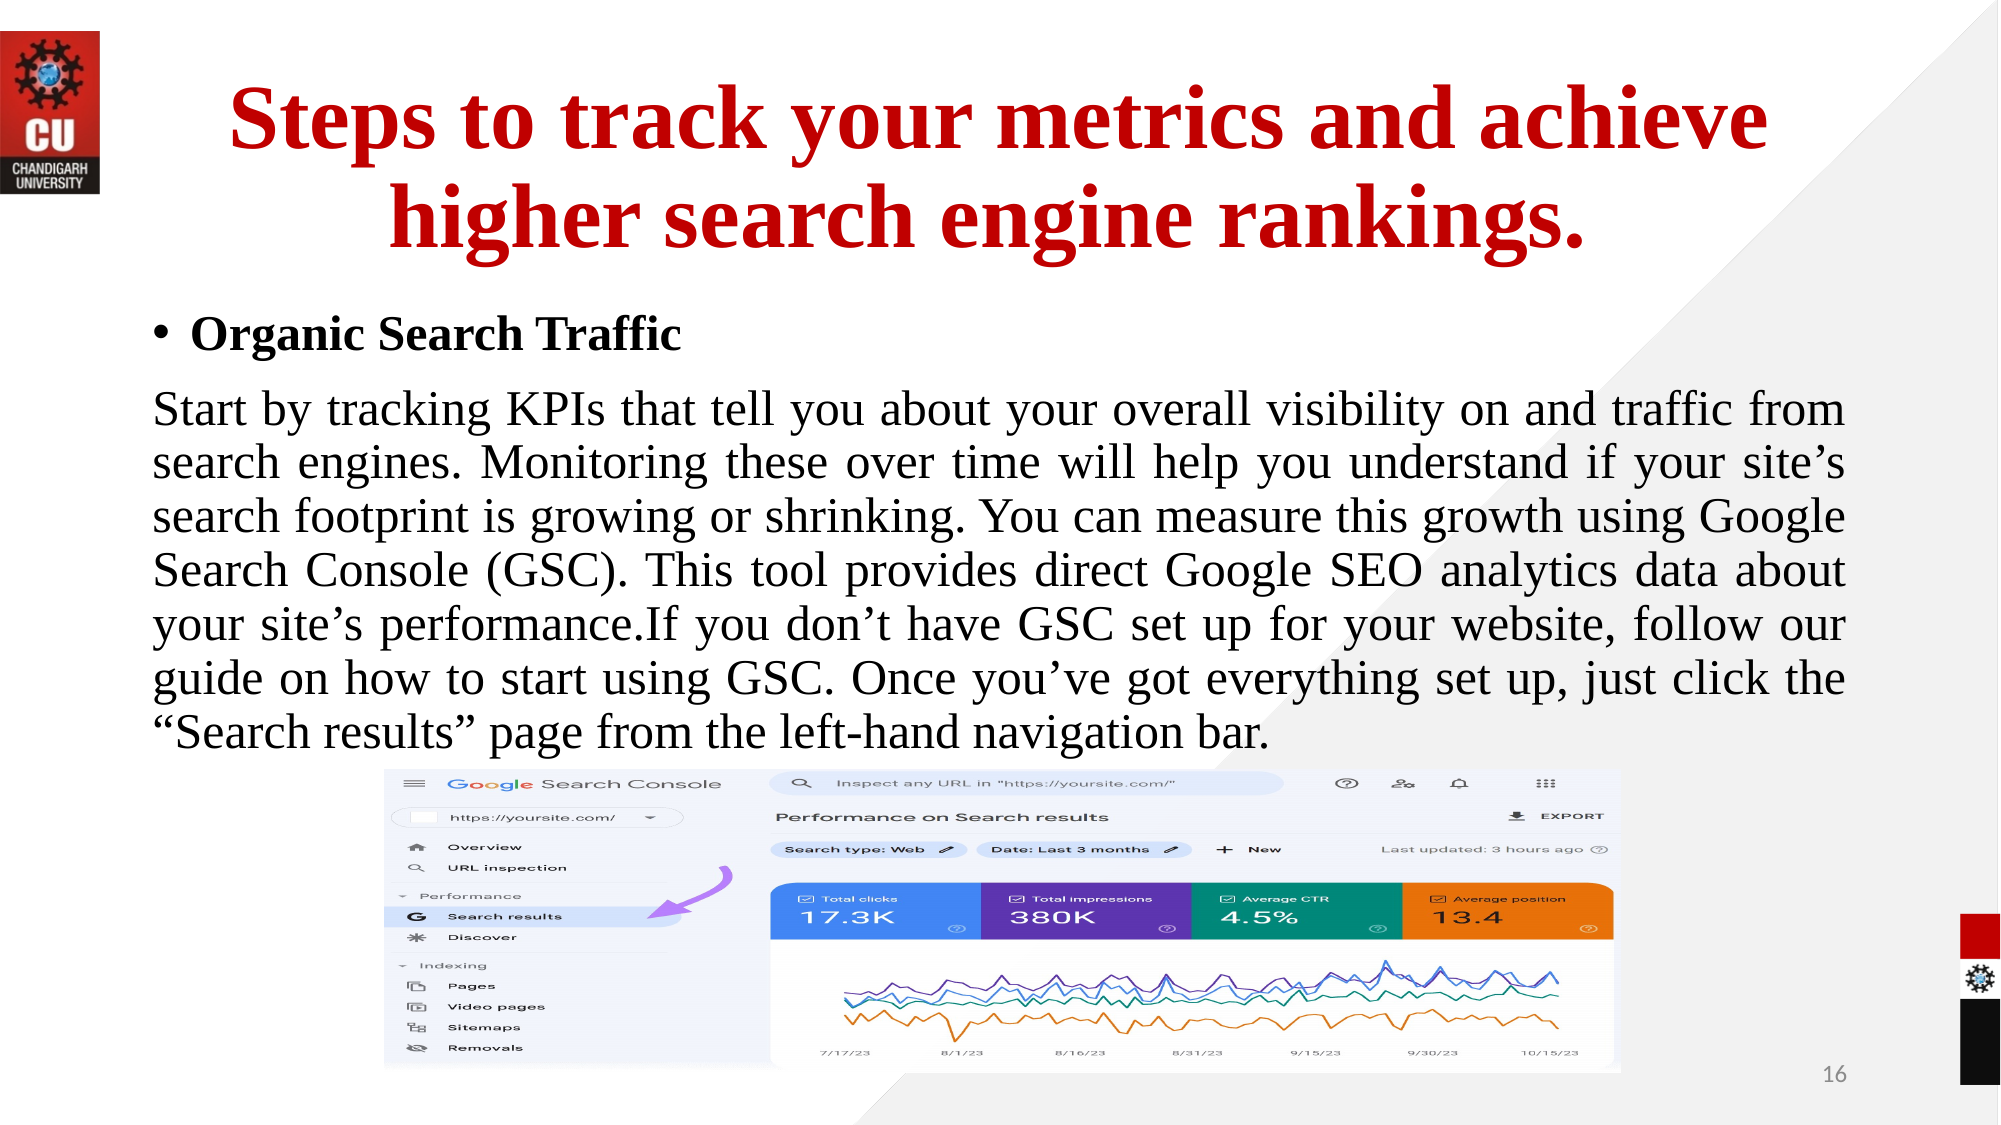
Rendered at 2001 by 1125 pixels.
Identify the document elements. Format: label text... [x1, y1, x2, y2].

title Steps to track your metrics and achieve higher search engine rankings. [137, 59, 1863, 278]
picture [0, 0, 2001, 1125]
slide_number 16 [1412, 1042, 1863, 1103]
list Organic Search Traffic Start by tracking KPIs that tell you about your overall visibility on and traffic from search engines. Monitoring these over time will help you understand if your site’s search footprint is growing or shrinking. You can measure this growth using Google Search Console (GSC). This tool provides direct Google SEO analytics data about your site’s performance.If you don’t have GSC set up for your website, follow our guide on how to start using GSC. Once you’ve got everything set up, just click the “Search results” page from the left-hand navigation bar. [137, 299, 1863, 1103]
